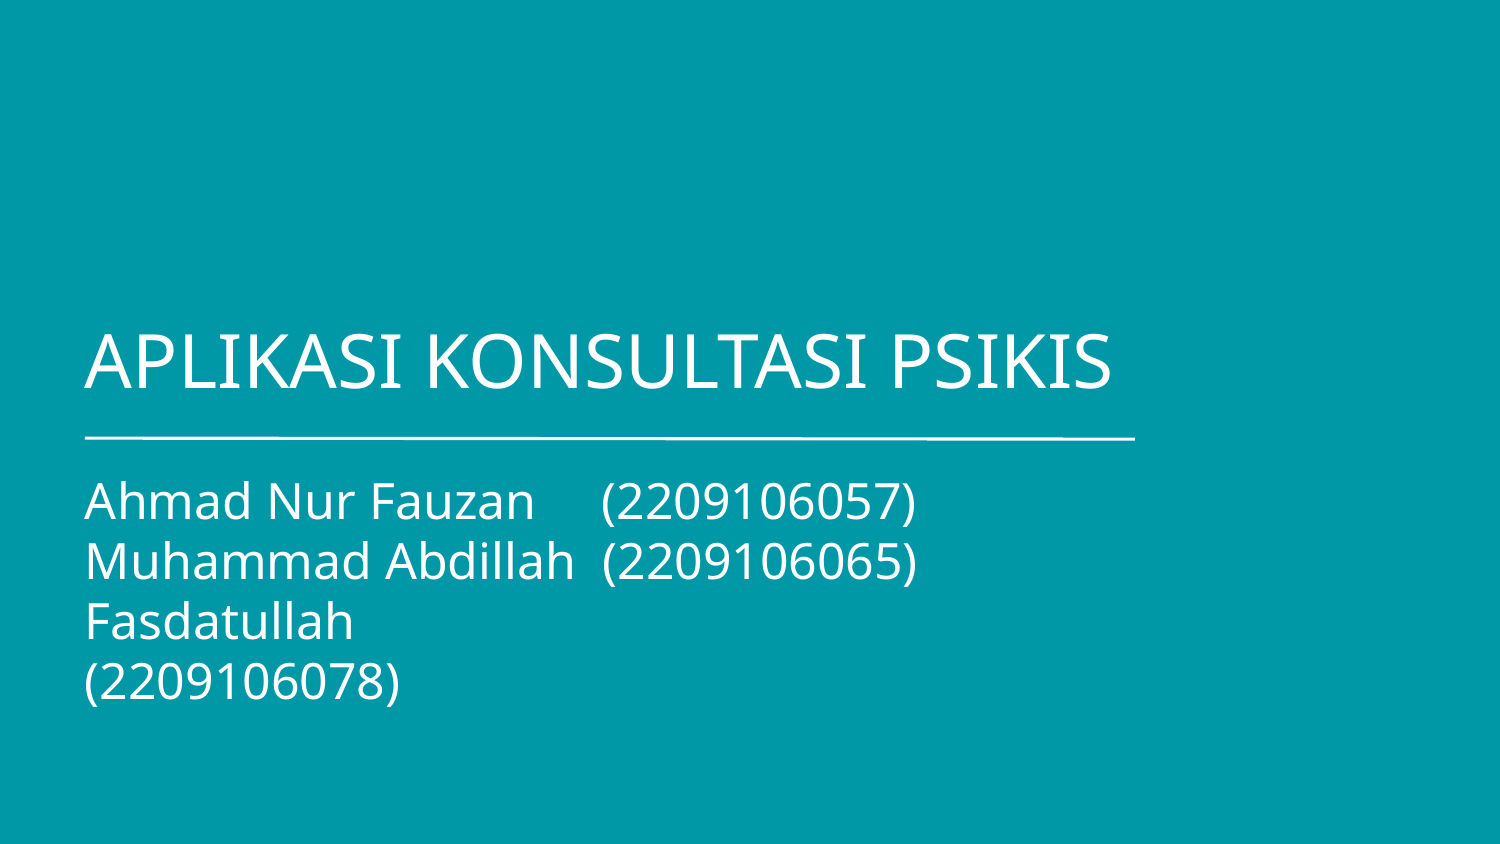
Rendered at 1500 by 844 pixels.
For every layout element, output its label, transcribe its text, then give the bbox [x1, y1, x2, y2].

text_box Ahmad Nur Fauzan (2209106057) Muhammad Abdillah (2209106065) Fasdatullah (2209106078) [84, 454, 1028, 725]
text_box APLIKASI KONSULTASI PSIKIS [84, 298, 1368, 419]
